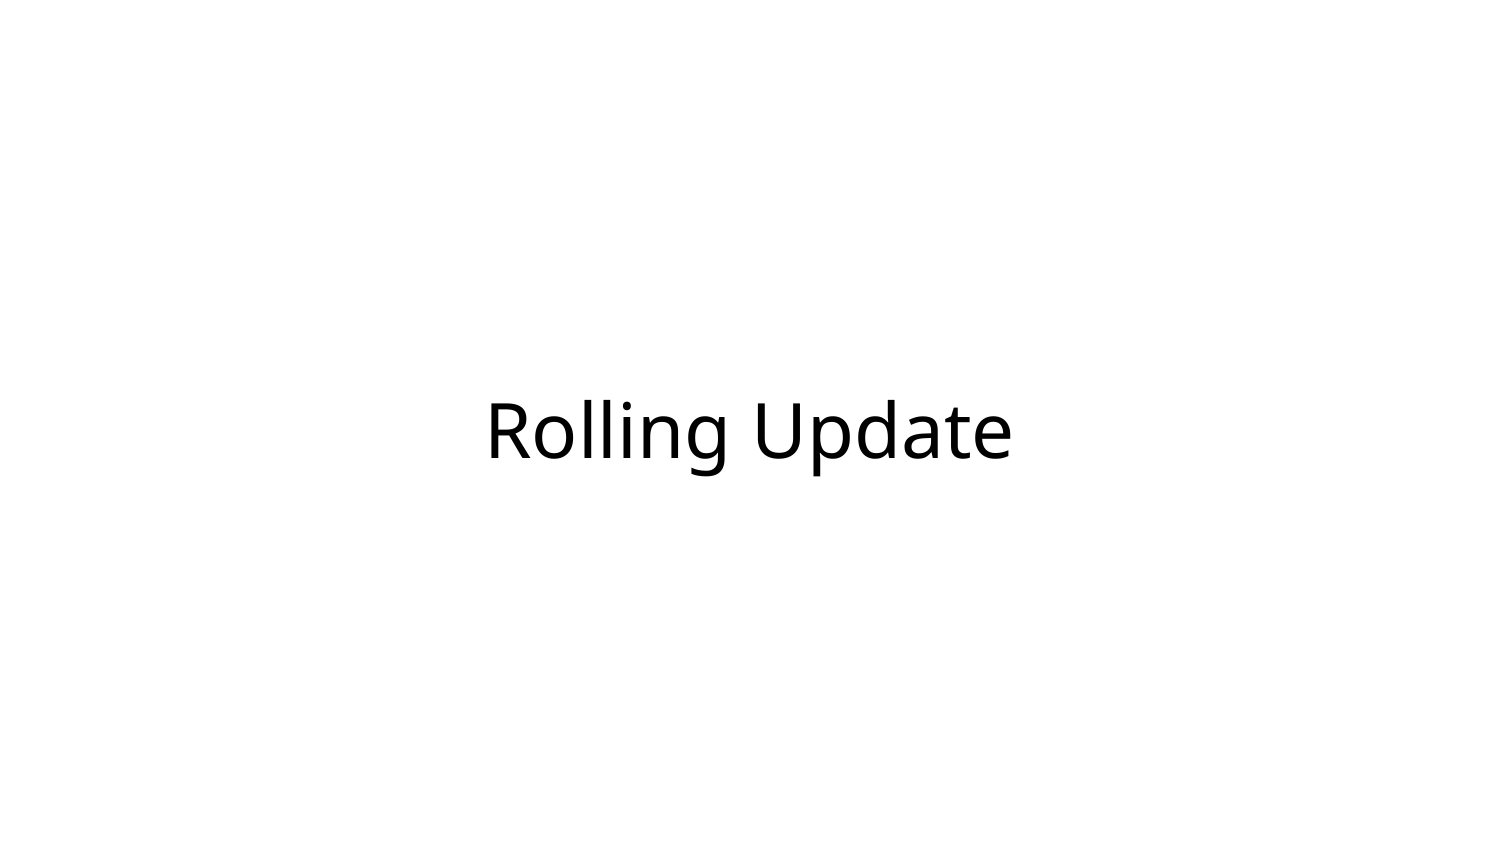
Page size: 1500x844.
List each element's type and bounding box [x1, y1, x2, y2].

text_box [479, 366, 1021, 475]
